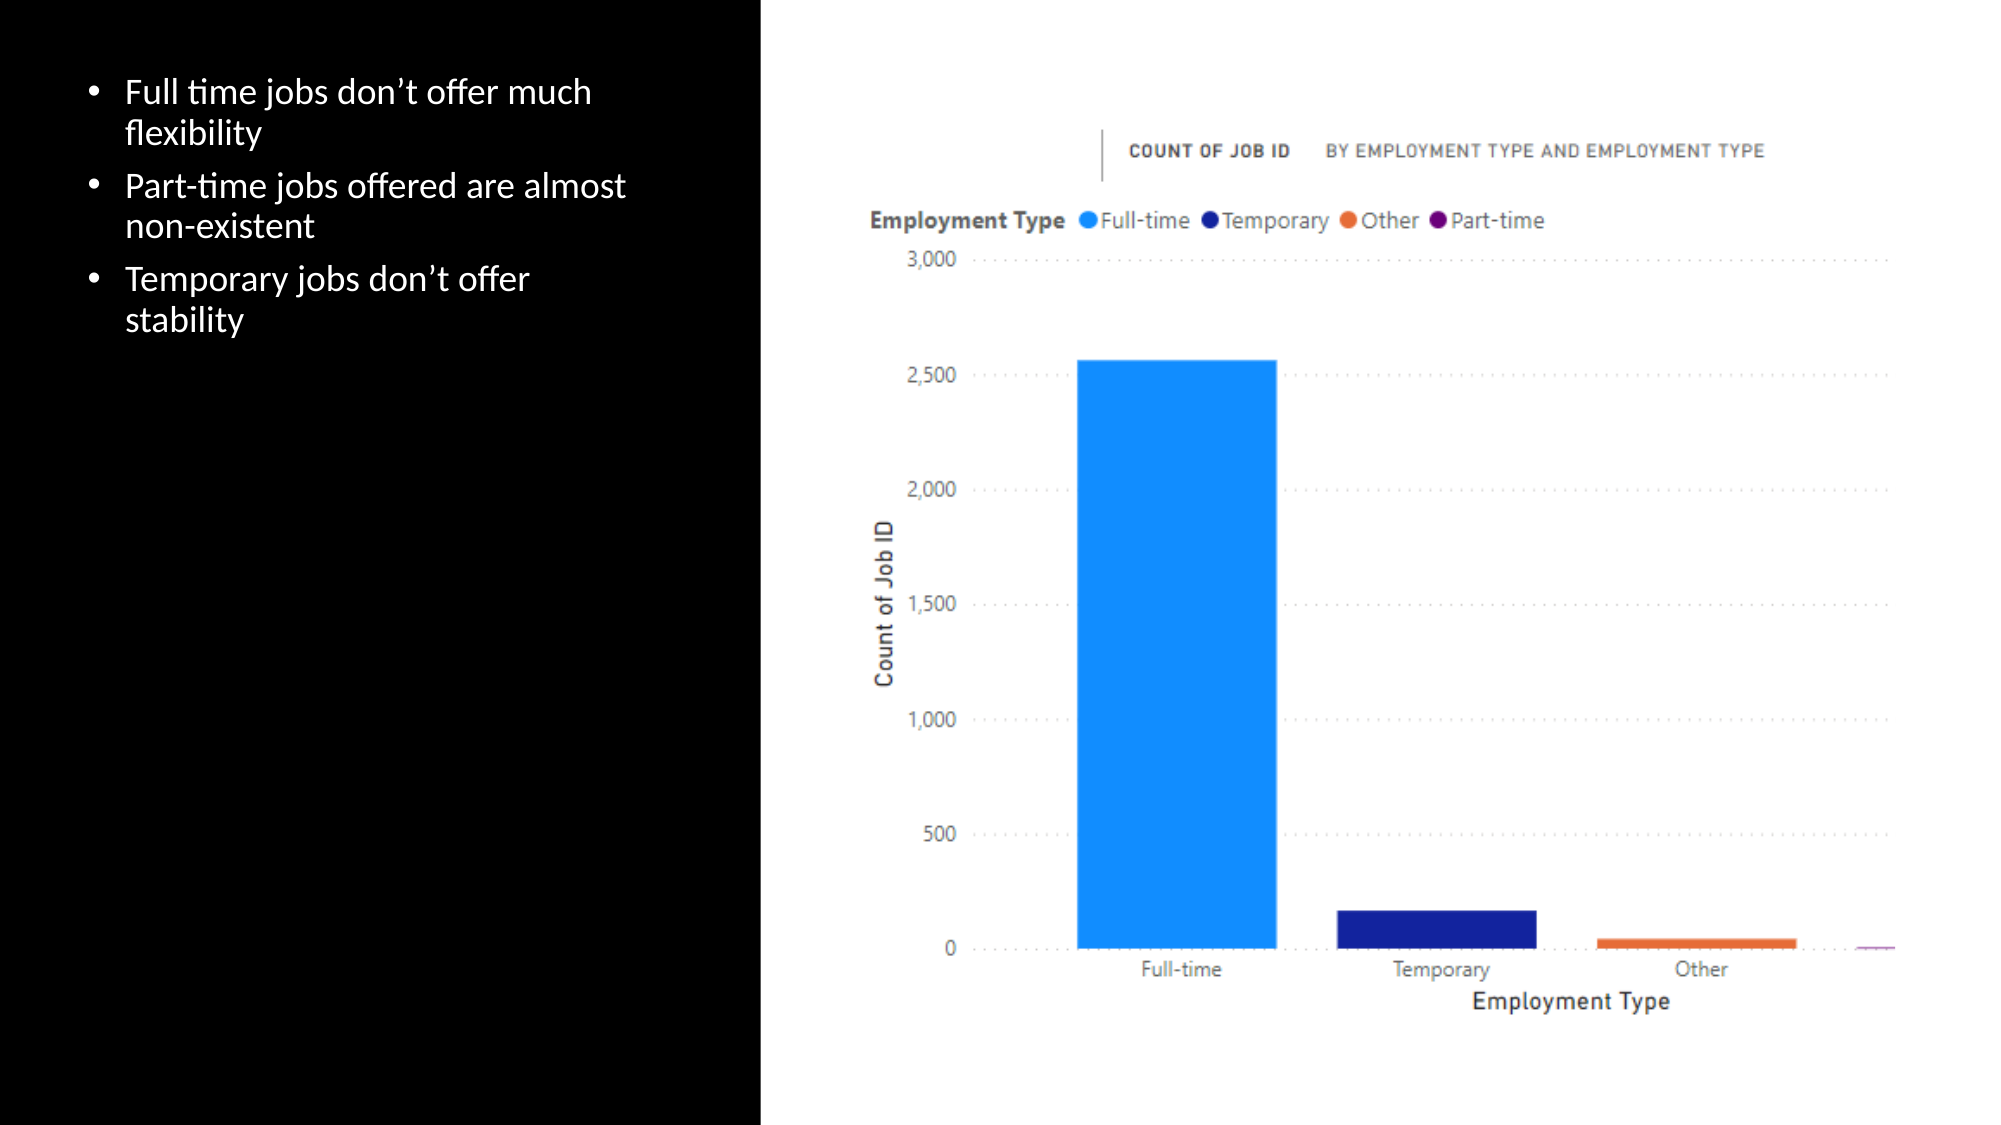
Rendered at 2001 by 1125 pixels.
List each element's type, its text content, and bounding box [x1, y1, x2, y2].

text_box [759, 0, 2000, 1125]
text_box Full time jobs don’t offer much flexibility Part-time jobs offered are almost non-existent Temporary jobs don’t offer stability [53, 65, 656, 685]
picture [865, 104, 1896, 1020]
